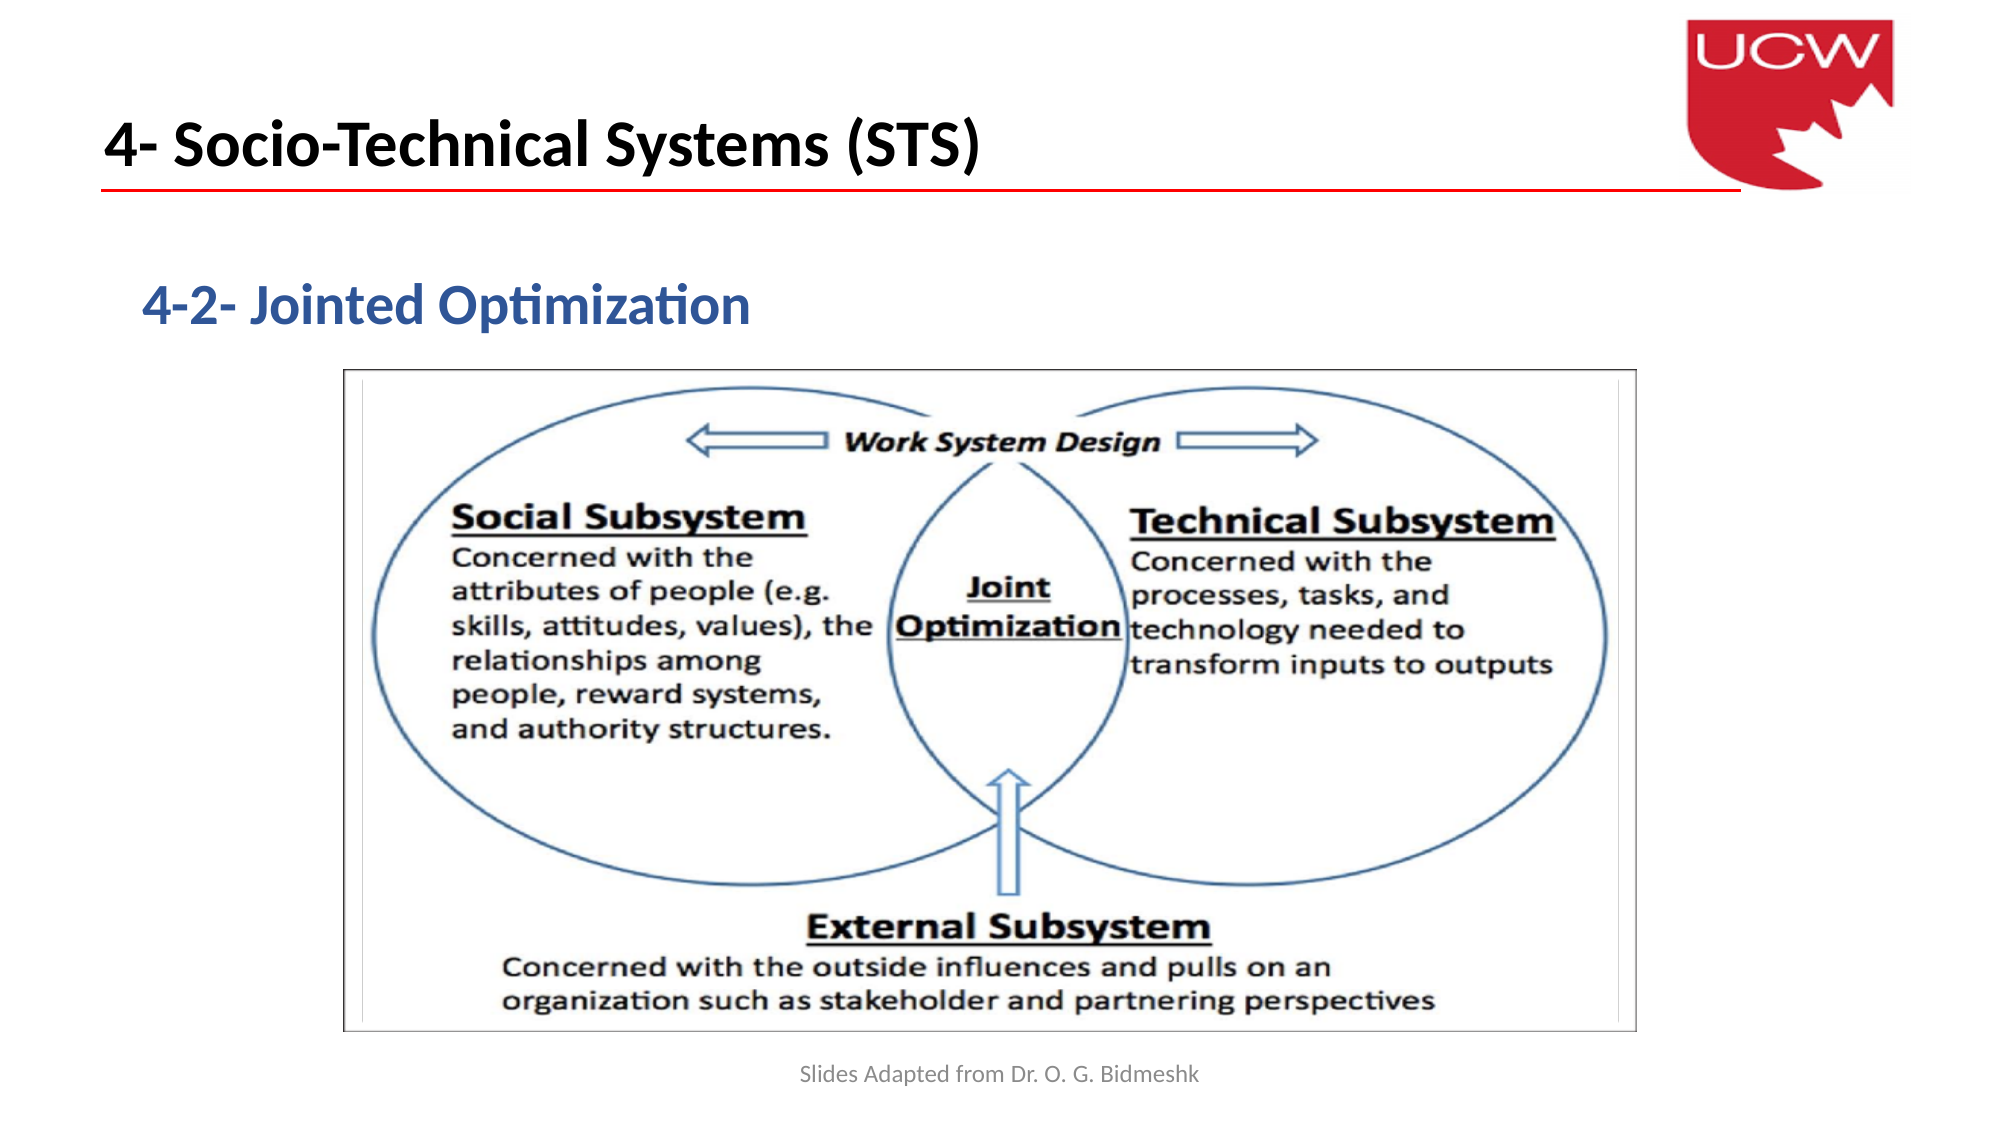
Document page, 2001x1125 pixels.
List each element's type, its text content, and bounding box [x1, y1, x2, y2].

picture [1679, 12, 1911, 194]
text_box 4- Socio-Technical Systems (STS) [89, 72, 1679, 189]
footer Slides Adapted from Dr. O. G. Bidmeshk [662, 1042, 1338, 1103]
text_box 4-2- Jointed Optimization [38, 258, 1804, 414]
picture [343, 369, 1637, 1032]
